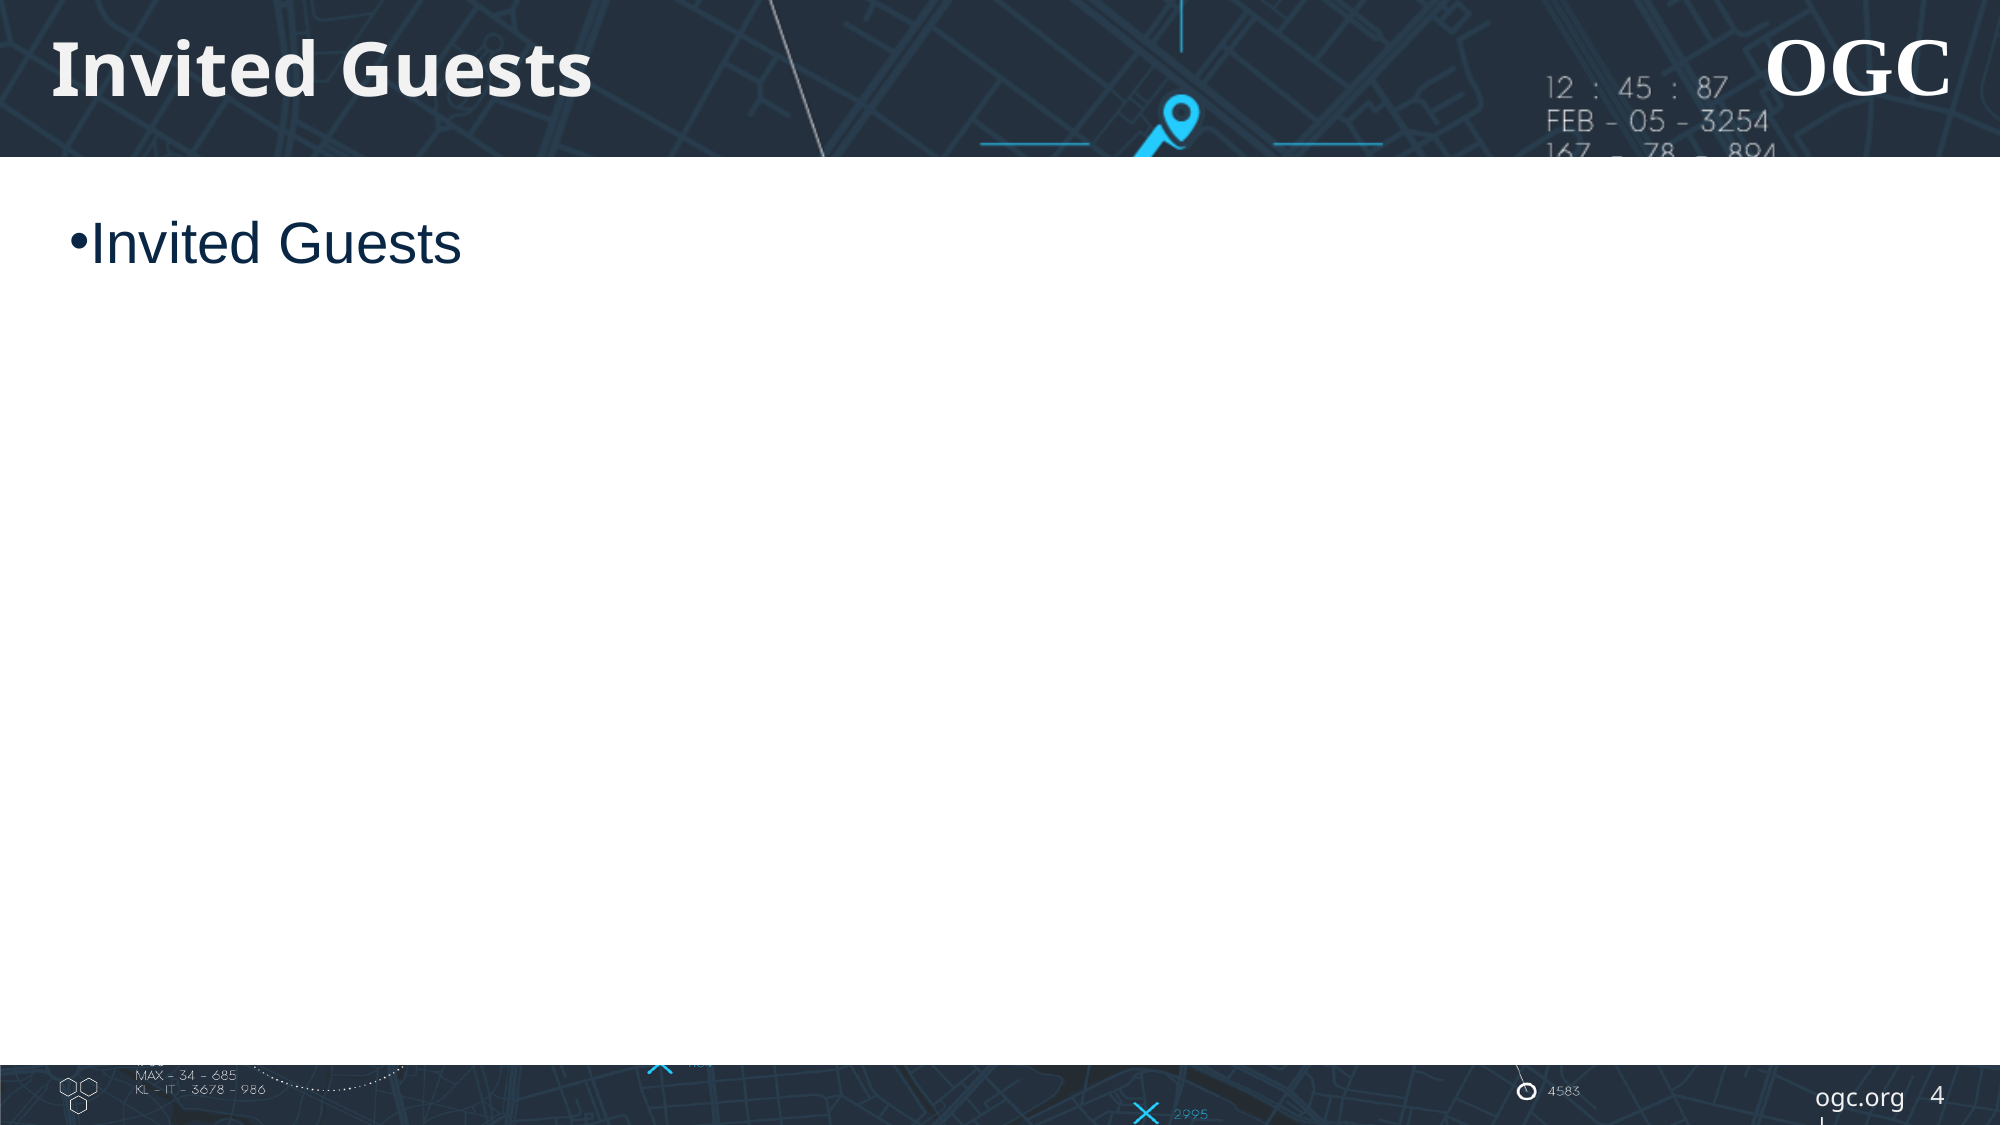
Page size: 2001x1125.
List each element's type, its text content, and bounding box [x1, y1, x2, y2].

slide_number 4 [1772, 1073, 1960, 1121]
picture [51, 1069, 106, 1123]
title Invited Guests [36, 9, 1762, 135]
list Invited Guests [54, 190, 1780, 905]
